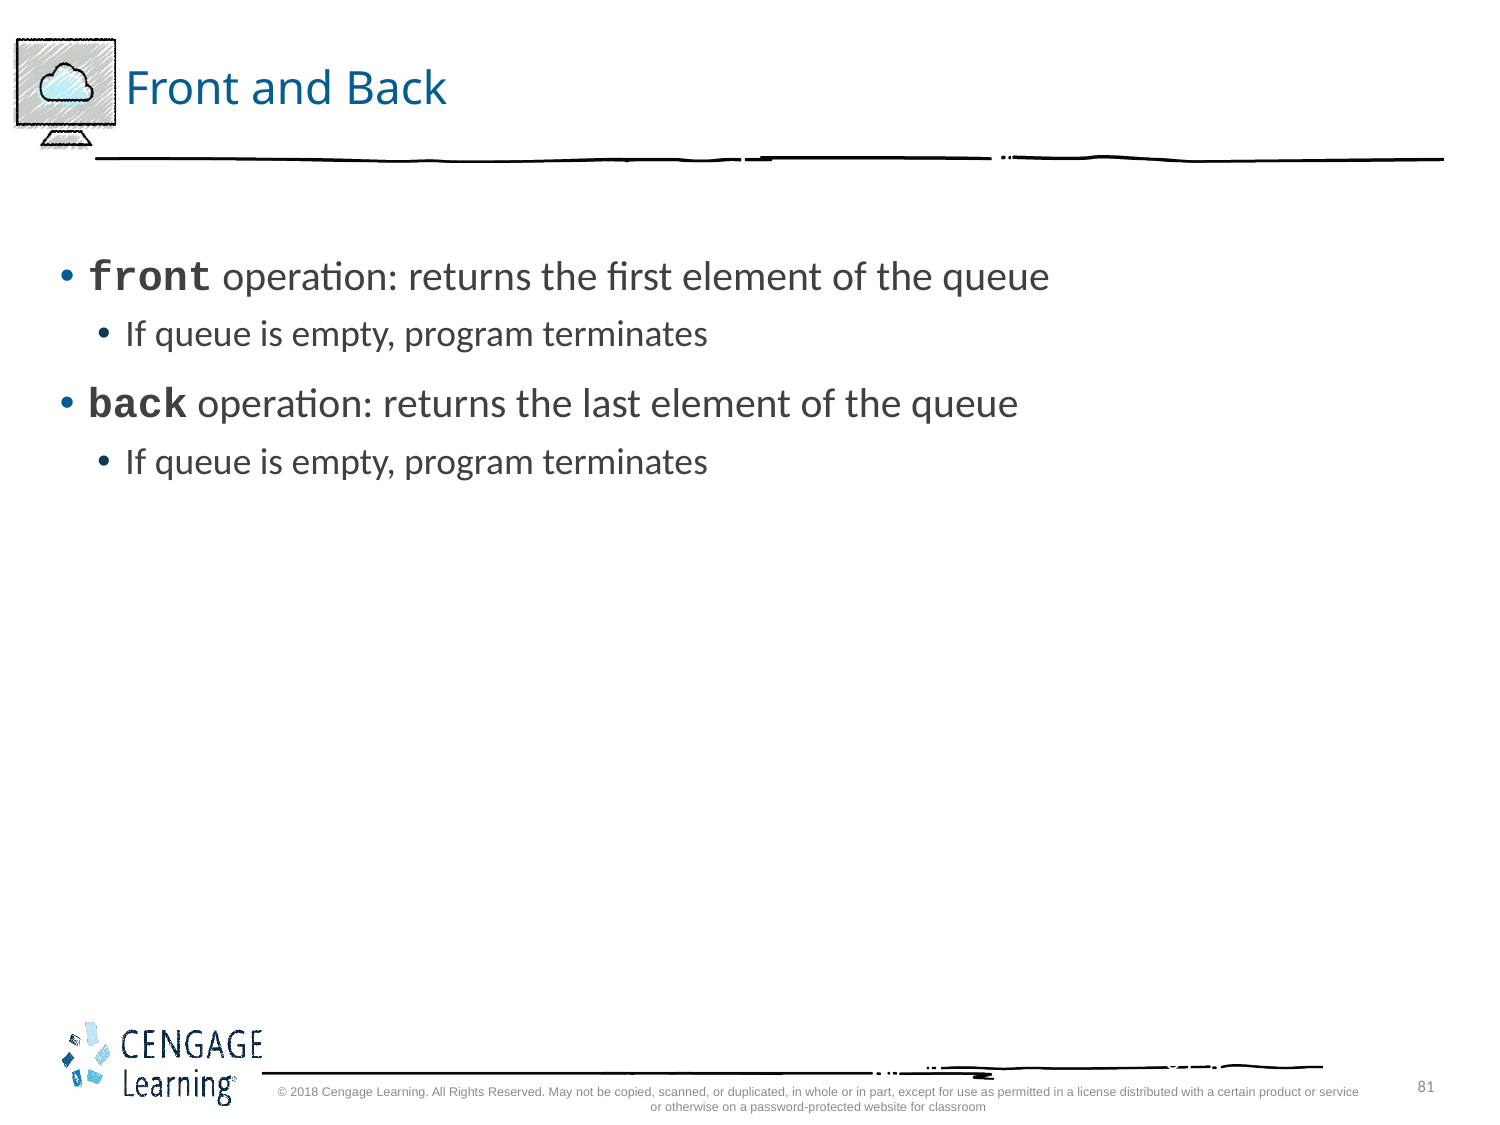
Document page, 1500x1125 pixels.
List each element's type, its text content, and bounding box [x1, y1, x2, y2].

title Front and Back [125, 66, 1442, 116]
picture [62, 1022, 1149, 1106]
list front operation: returns the first element of the queue If queue is empty, program terminates back operation: returns the last element of the queue If queue is empty, program terminates [59, 252, 1441, 632]
slide_number 81 [1149, 1042, 1500, 1103]
picture [12, 36, 117, 151]
picture [95, 155, 1444, 163]
footer © 2018 Cengage Learning. All Rights Reserved. May not be copied, scanned, or duplicated, in whole or in part, except for use as permitted in a license distributed with a certain product or service or otherwise on a password-protected website for classroom [261, 1079, 1375, 1120]
